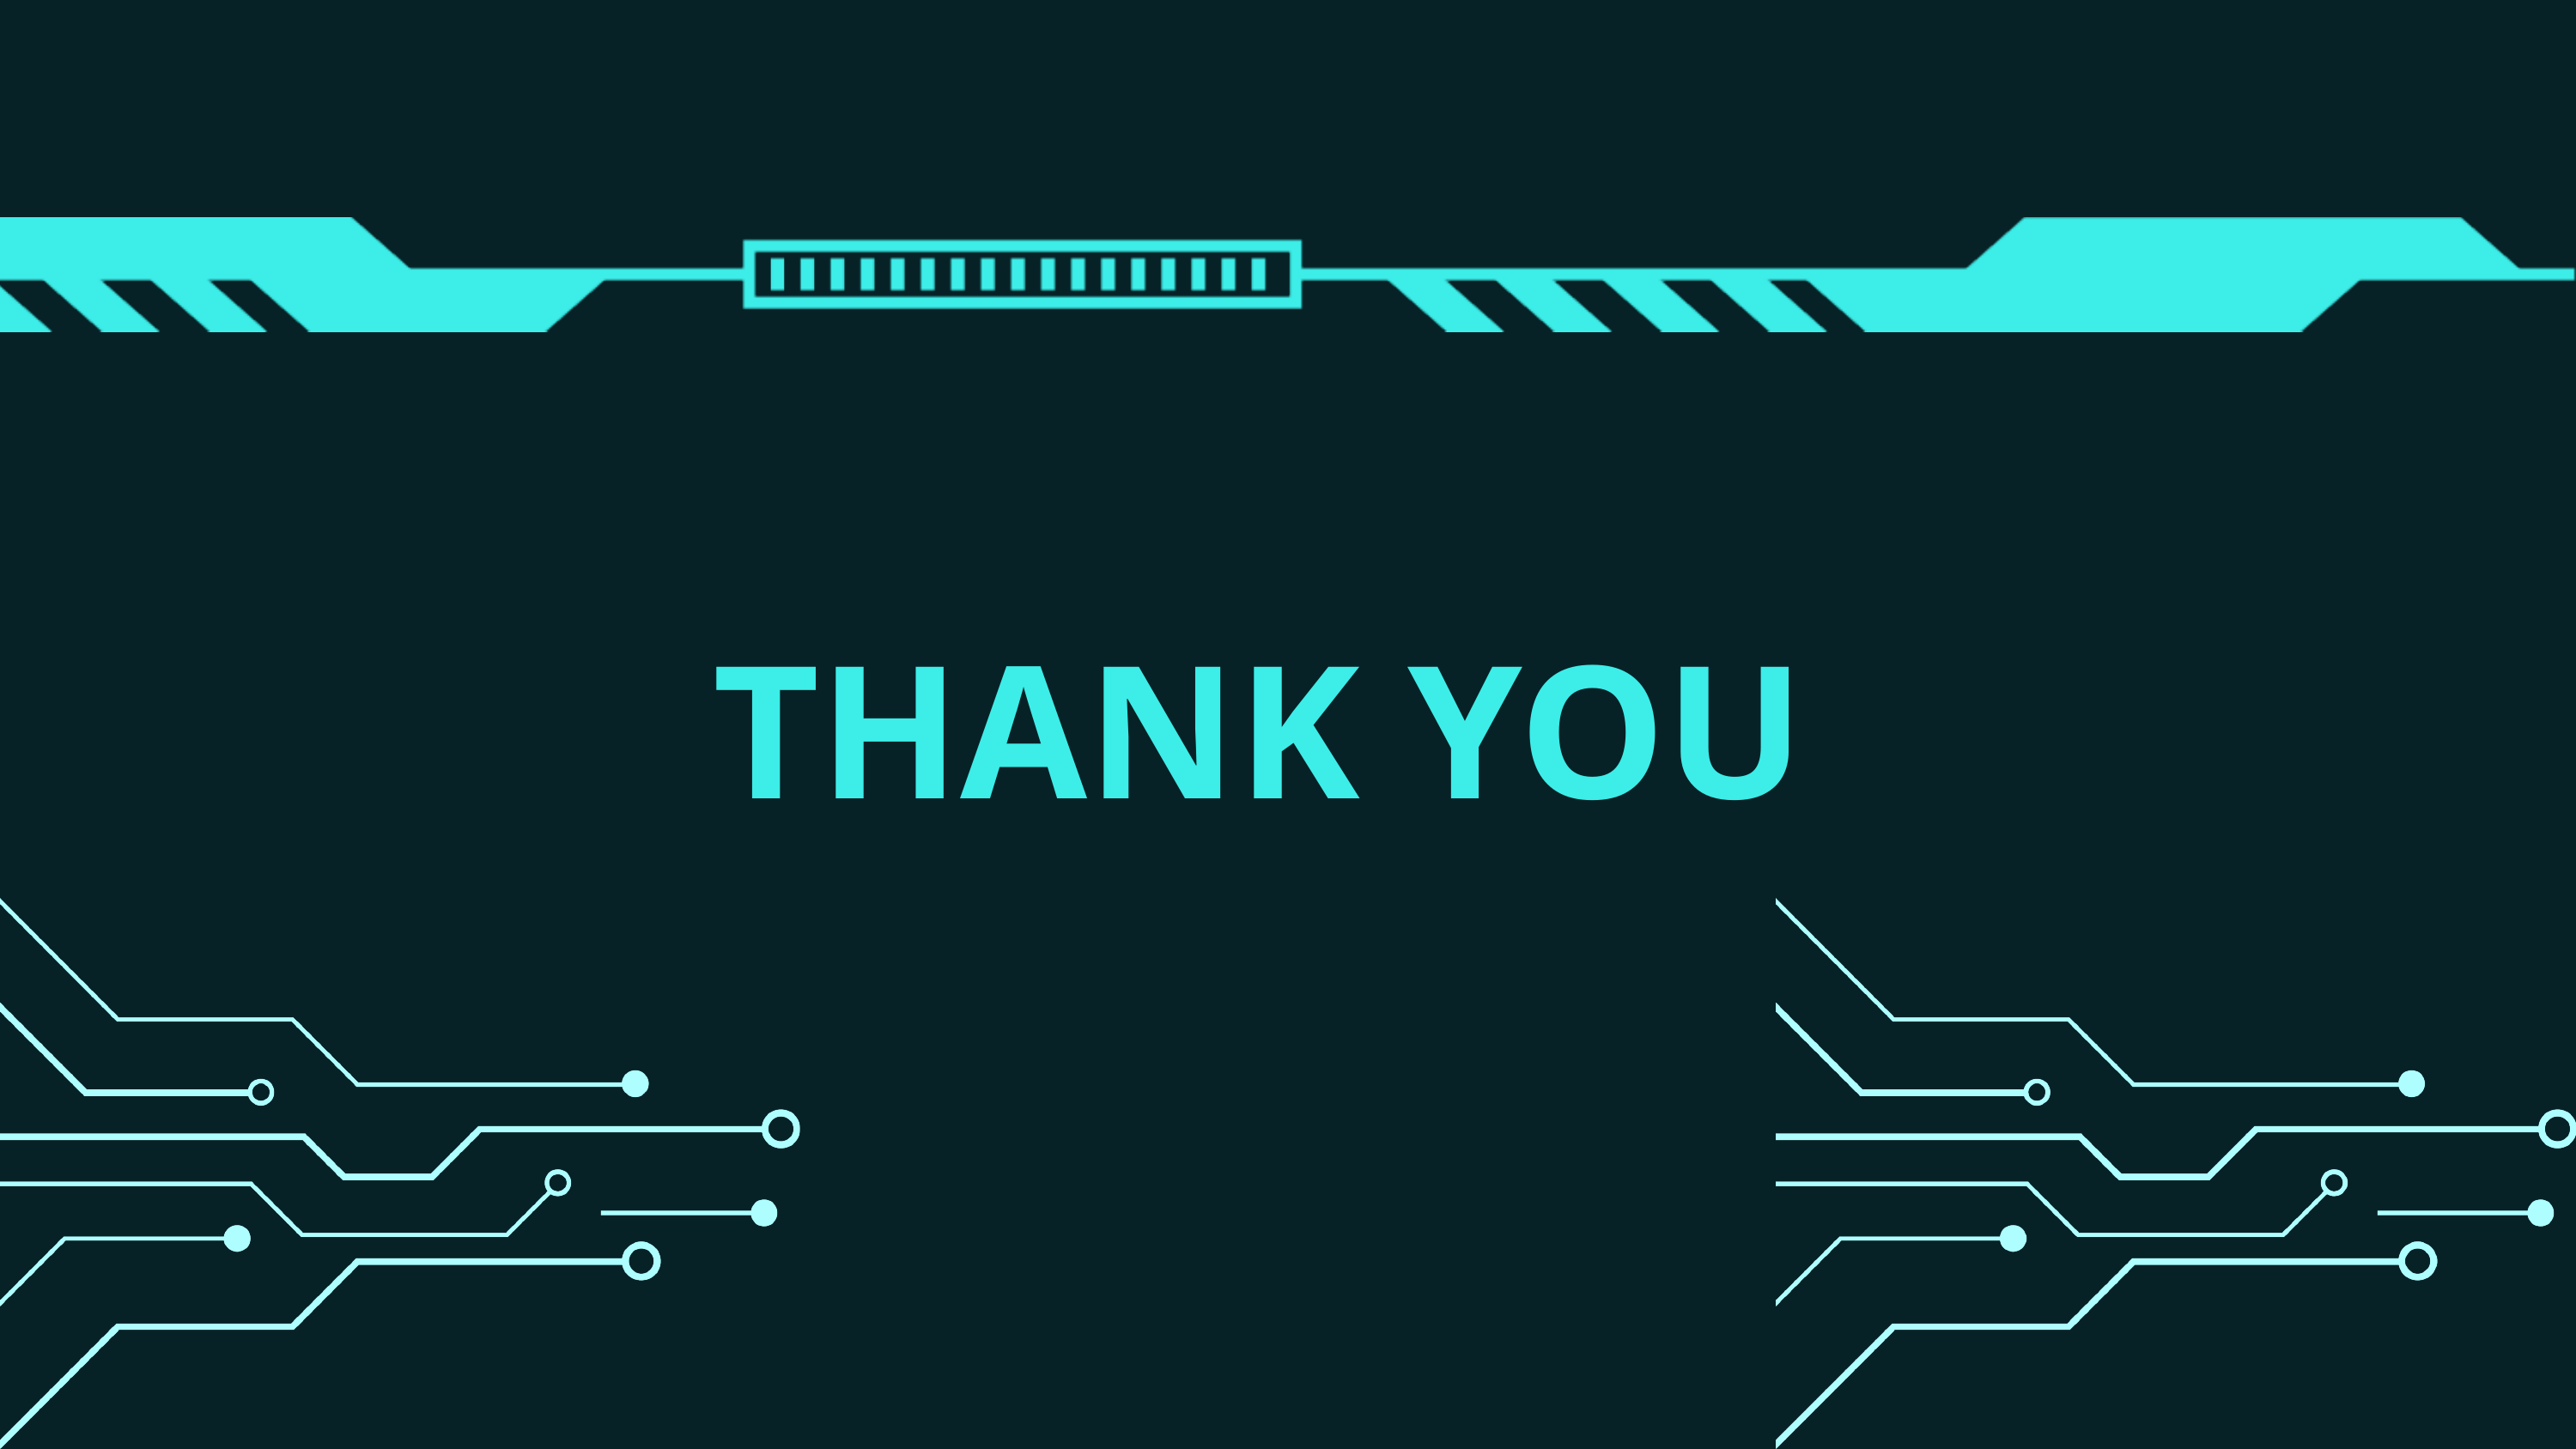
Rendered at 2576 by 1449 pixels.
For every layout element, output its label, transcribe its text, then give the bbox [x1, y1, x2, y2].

text_box THANK YOU [654, 620, 1863, 836]
text_box [1776, 898, 2576, 1449]
text_box [0, 217, 2576, 333]
text_box [0, 898, 800, 1449]
